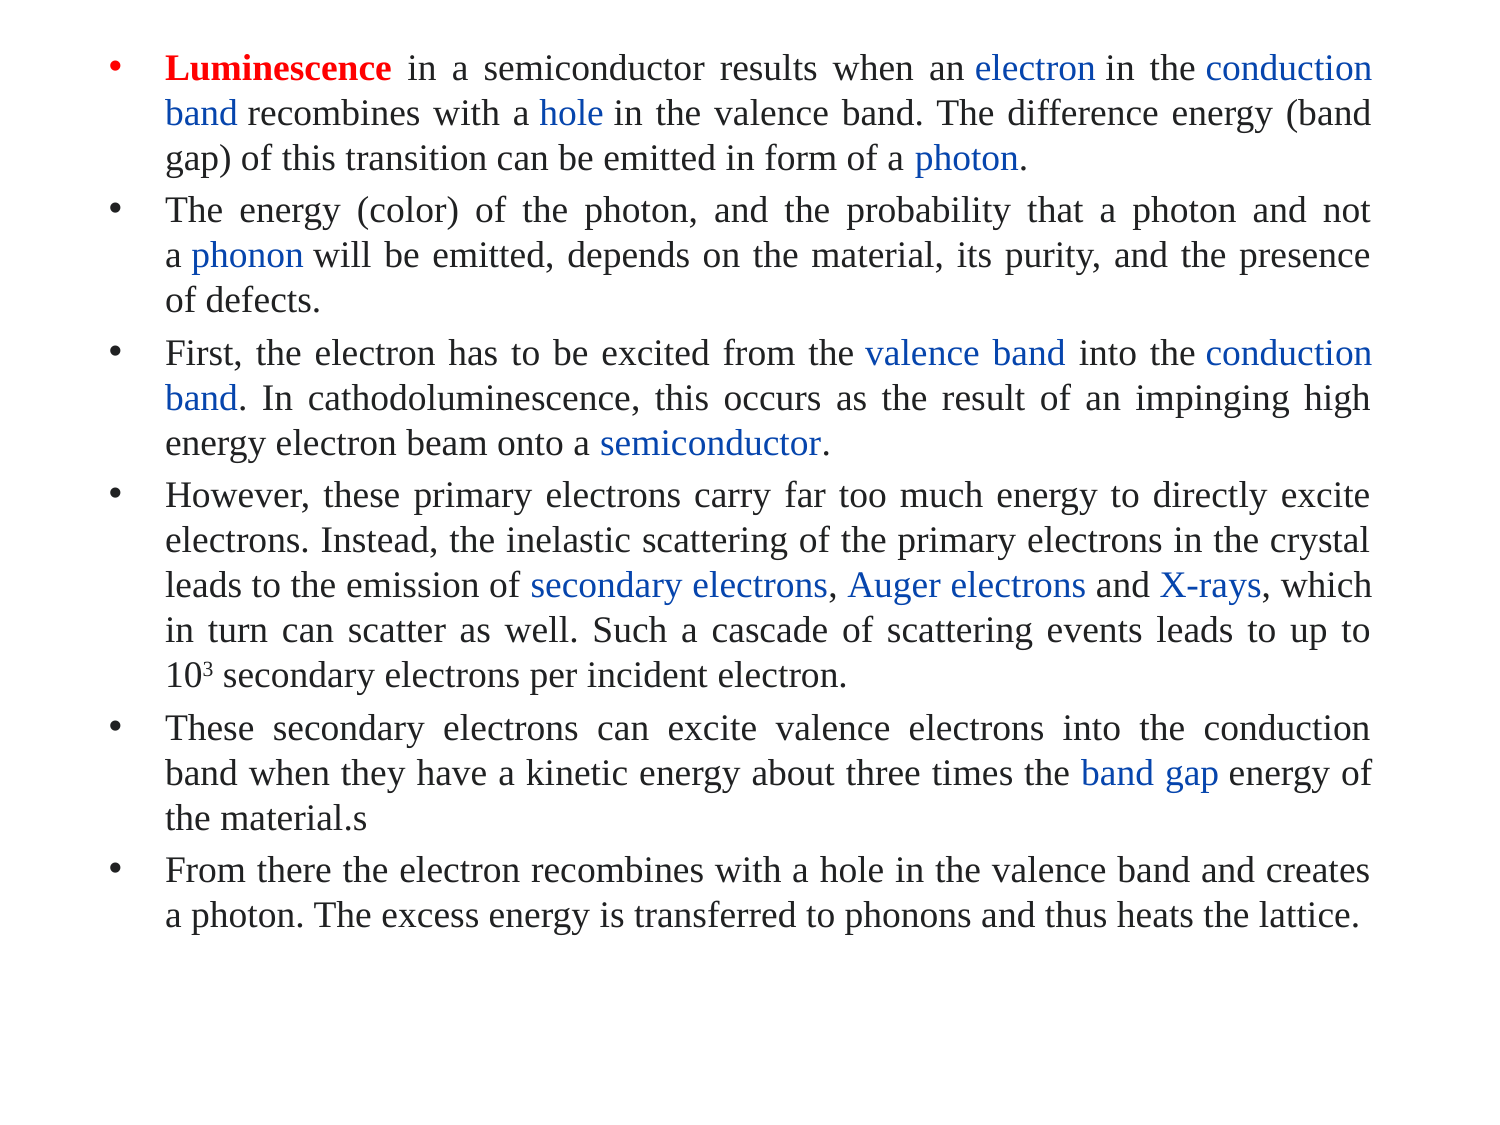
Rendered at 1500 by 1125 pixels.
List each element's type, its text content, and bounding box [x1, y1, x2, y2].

list Luminescence in a semiconductor results when an electron in the conduction band recombines with a hole in the valence band. The difference energy (band gap) of this transition can be emitted in form of a photon. The energy (color) of the photon, and the probability that a photon and not a phonon will be emitted, depends on the material, its purity, and the presence of defects. First, the electron has to be excited from the valence band into the conduction band. In cathodoluminescence, this occurs as the result of an impinging high energy electron beam onto a semiconductor. However, these primary electrons carry far too much energy to directly excite electrons. Instead, the inelastic scattering of the primary electrons in the crystal leads to the emission of secondary electrons, Auger electrons and X-rays, which in turn can scatter as well. Such a cascade of scattering events leads to up to 103 secondary electrons per incident electron. These secondary electrons can excite valence electrons into the conduction band when they have a kinetic energy about three times the band gap energy of the material.s From there the electron recombines with a hole in the valence band and creates a photon. The excess energy is transferred to phonons and thus heats the lattice. [93, 35, 1388, 961]
